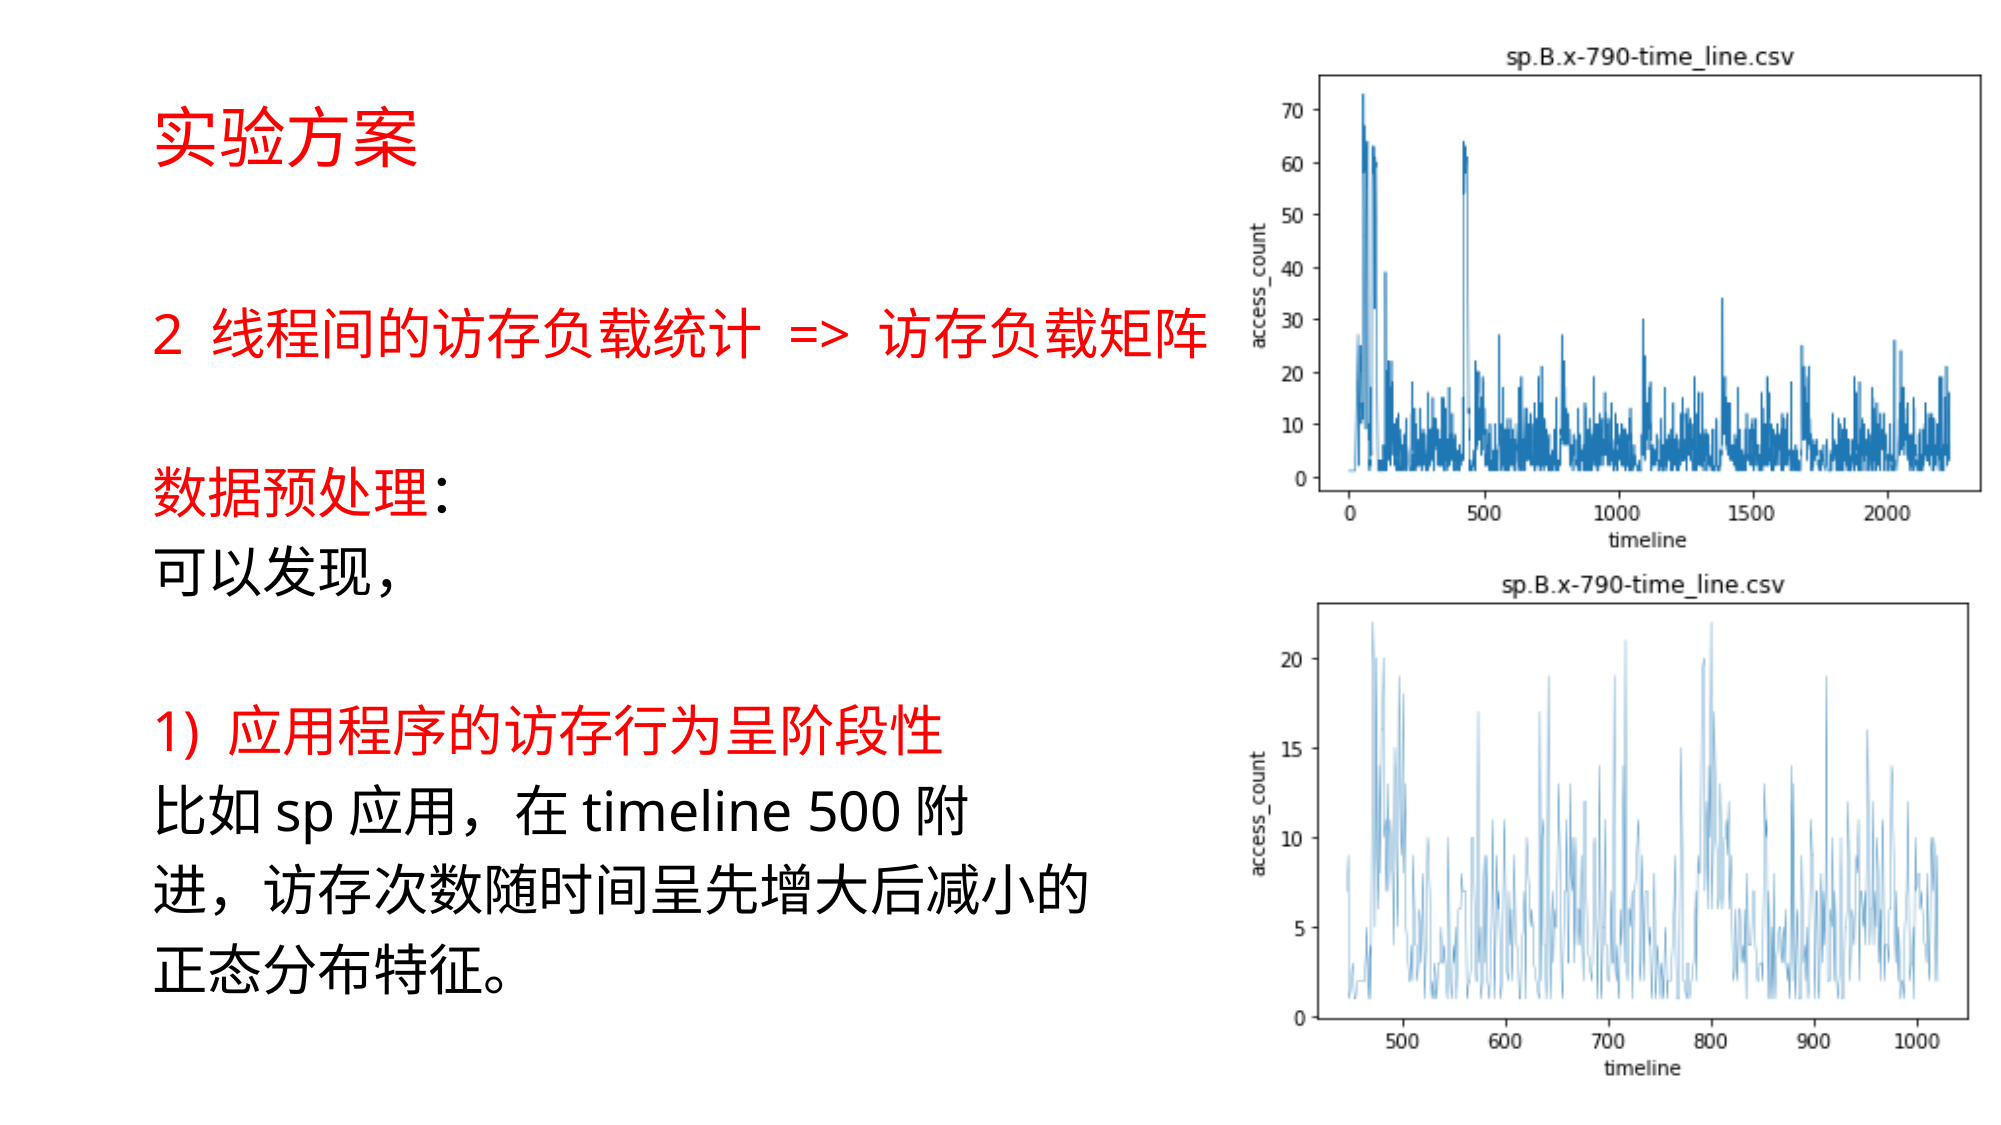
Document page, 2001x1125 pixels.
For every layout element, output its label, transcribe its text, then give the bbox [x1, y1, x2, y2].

list 2 线程间的访存负载统计 => 访存负载矩阵 数据预处理： 可以发现， 1) 应用程序的访存行为呈阶段性 比如sp应用，在timeline 500附 进，访存次数随时间呈先增大后减小的 正态分布特征。 [137, 299, 1238, 1014]
picture [1238, 33, 2000, 1091]
title 实验方案 [137, 59, 1238, 222]
